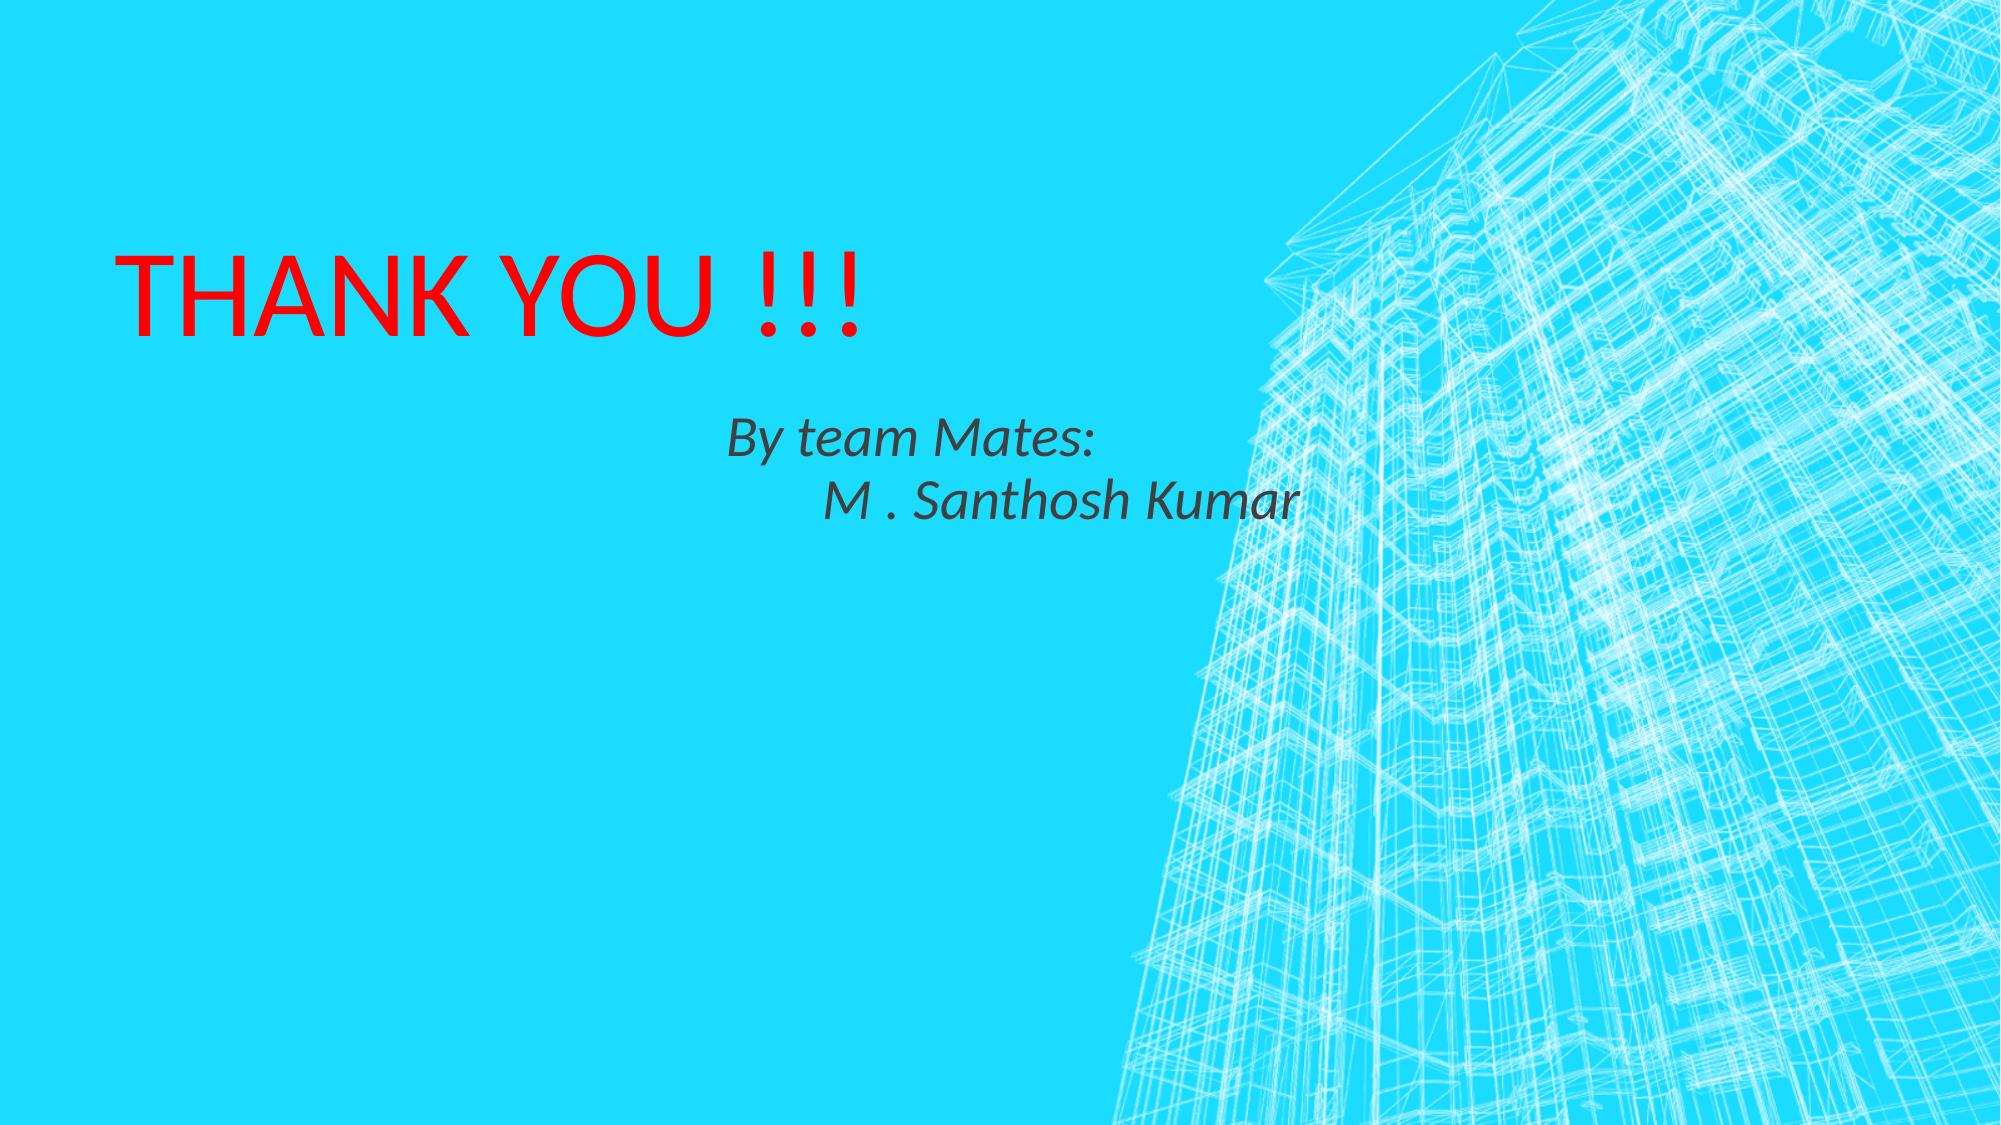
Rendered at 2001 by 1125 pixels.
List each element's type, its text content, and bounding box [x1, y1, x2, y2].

subtitle By team Mates: M . Santhosh Kumar [120, 398, 1704, 671]
picture [0, 0, 2001, 1125]
title Thank You !!! [99, 123, 1732, 367]
